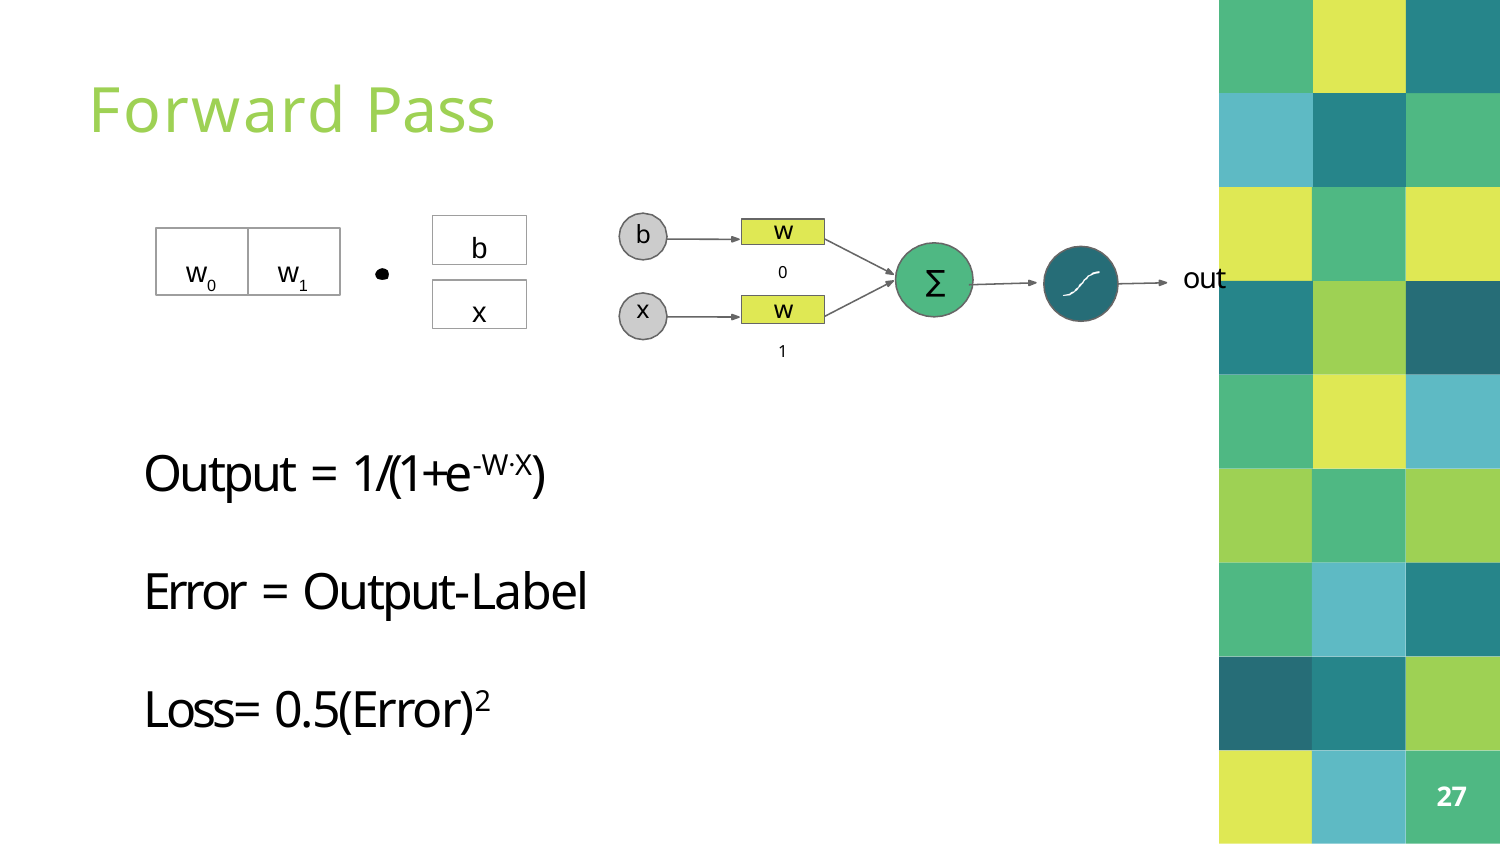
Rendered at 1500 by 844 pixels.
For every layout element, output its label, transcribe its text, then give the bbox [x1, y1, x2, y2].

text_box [824, 238, 974, 318]
text_box Output = 1/(1+e-WᐧX) Error = Output-Label Loss= 0.5(Error)2 [133, 438, 618, 738]
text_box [618, 292, 668, 340]
text_box w [741, 219, 825, 245]
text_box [618, 212, 668, 261]
text_box 0 [775, 259, 791, 282]
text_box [666, 314, 740, 320]
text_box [968, 246, 1167, 322]
text_box w [741, 295, 823, 324]
text_box w1 [248, 228, 340, 295]
text_box x [432, 279, 527, 329]
slide_number <number> [1430, 777, 1478, 844]
text_box 1 [775, 338, 791, 361]
picture [375, 268, 389, 280]
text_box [666, 236, 740, 243]
title Forward Pass [86, 55, 1413, 212]
text_box w0 [156, 228, 248, 295]
text_box out [1180, 256, 1228, 294]
text_box b [432, 215, 527, 265]
